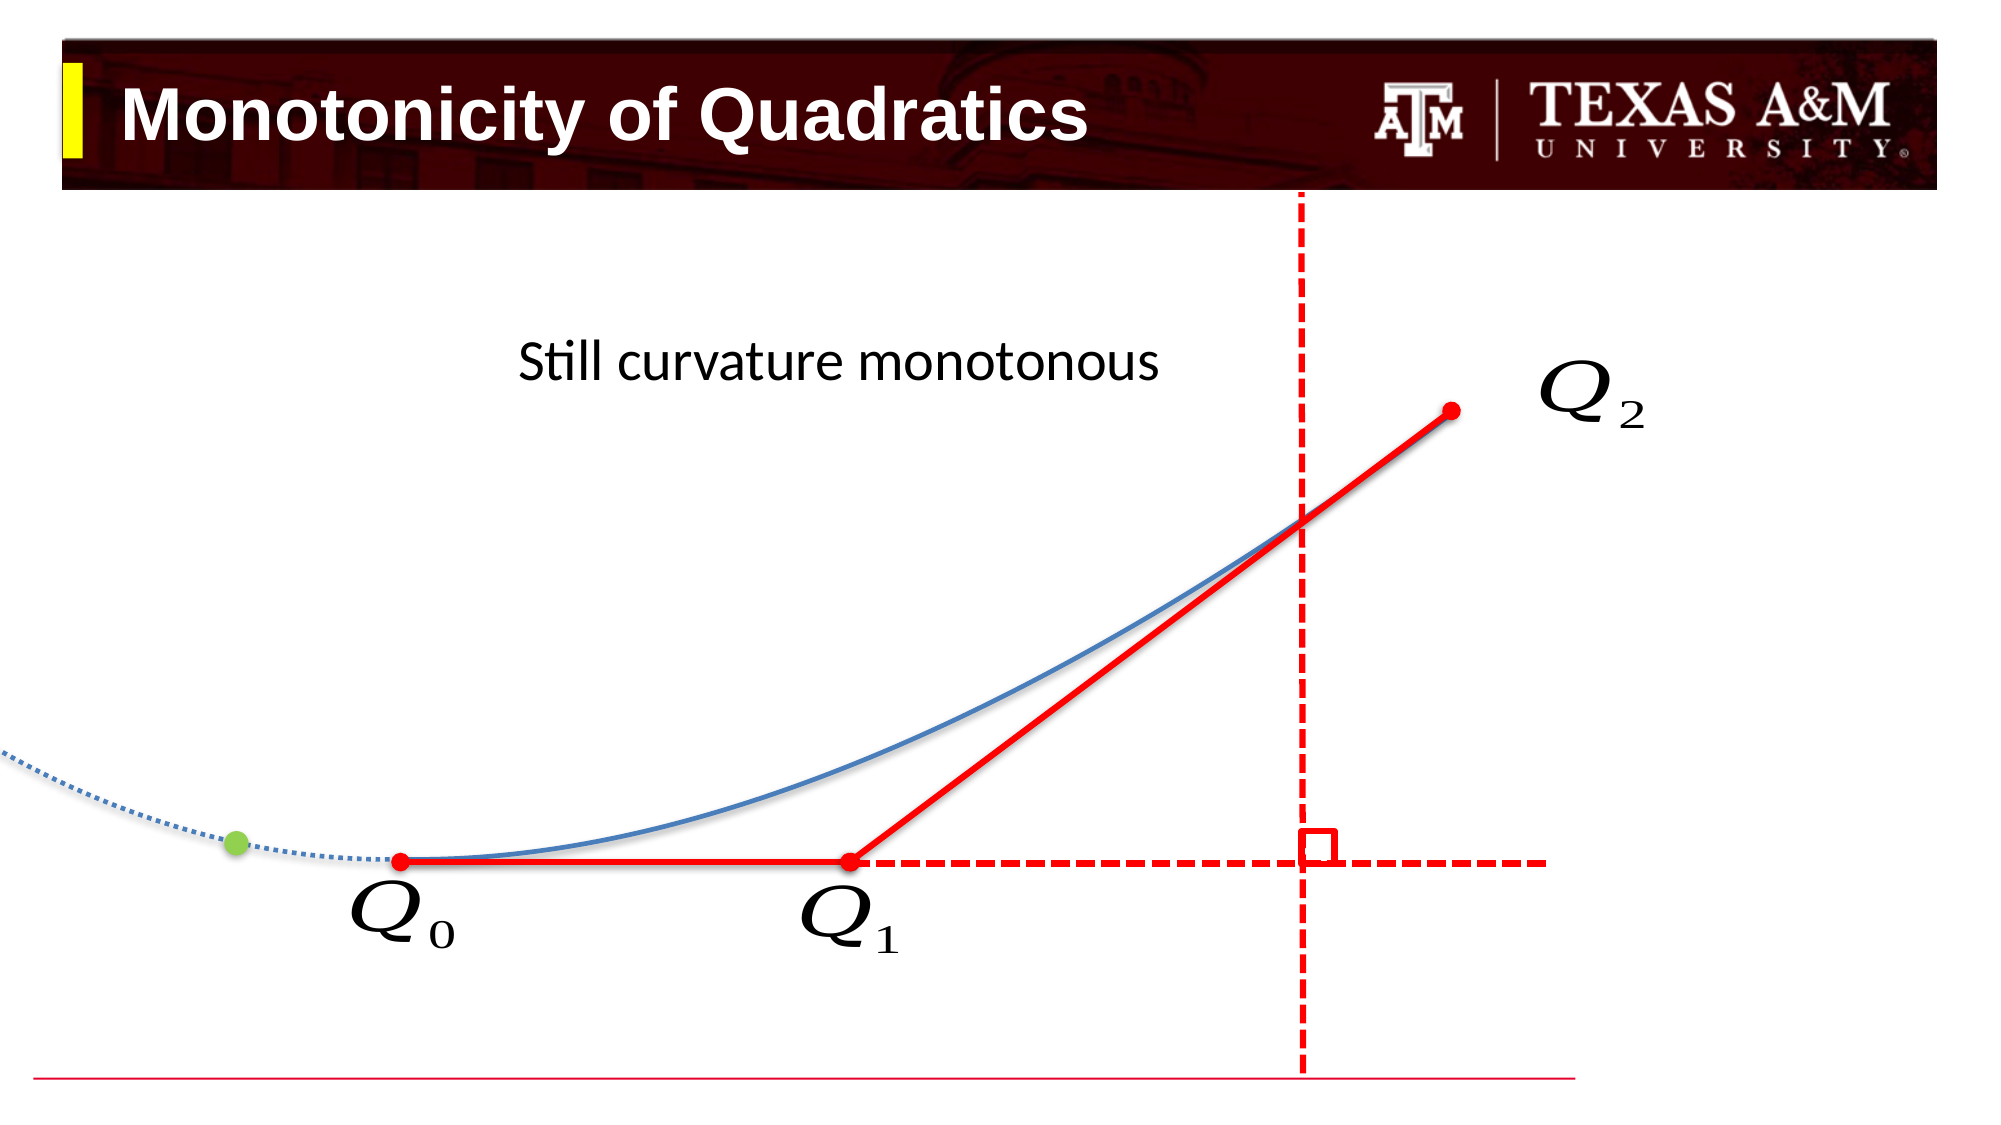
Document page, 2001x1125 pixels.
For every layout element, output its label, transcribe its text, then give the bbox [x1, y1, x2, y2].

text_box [849, 410, 1296, 863]
picture [62, 37, 105, 190]
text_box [1308, 410, 1452, 862]
text_box Still curvature monotonous [503, 315, 1176, 400]
text_box [224, 831, 249, 856]
text_box [0, 606, 391, 861]
title Monotonicity of Quadratics [105, 16, 1367, 205]
picture [1367, 37, 1937, 190]
text_box [410, 671, 844, 857]
